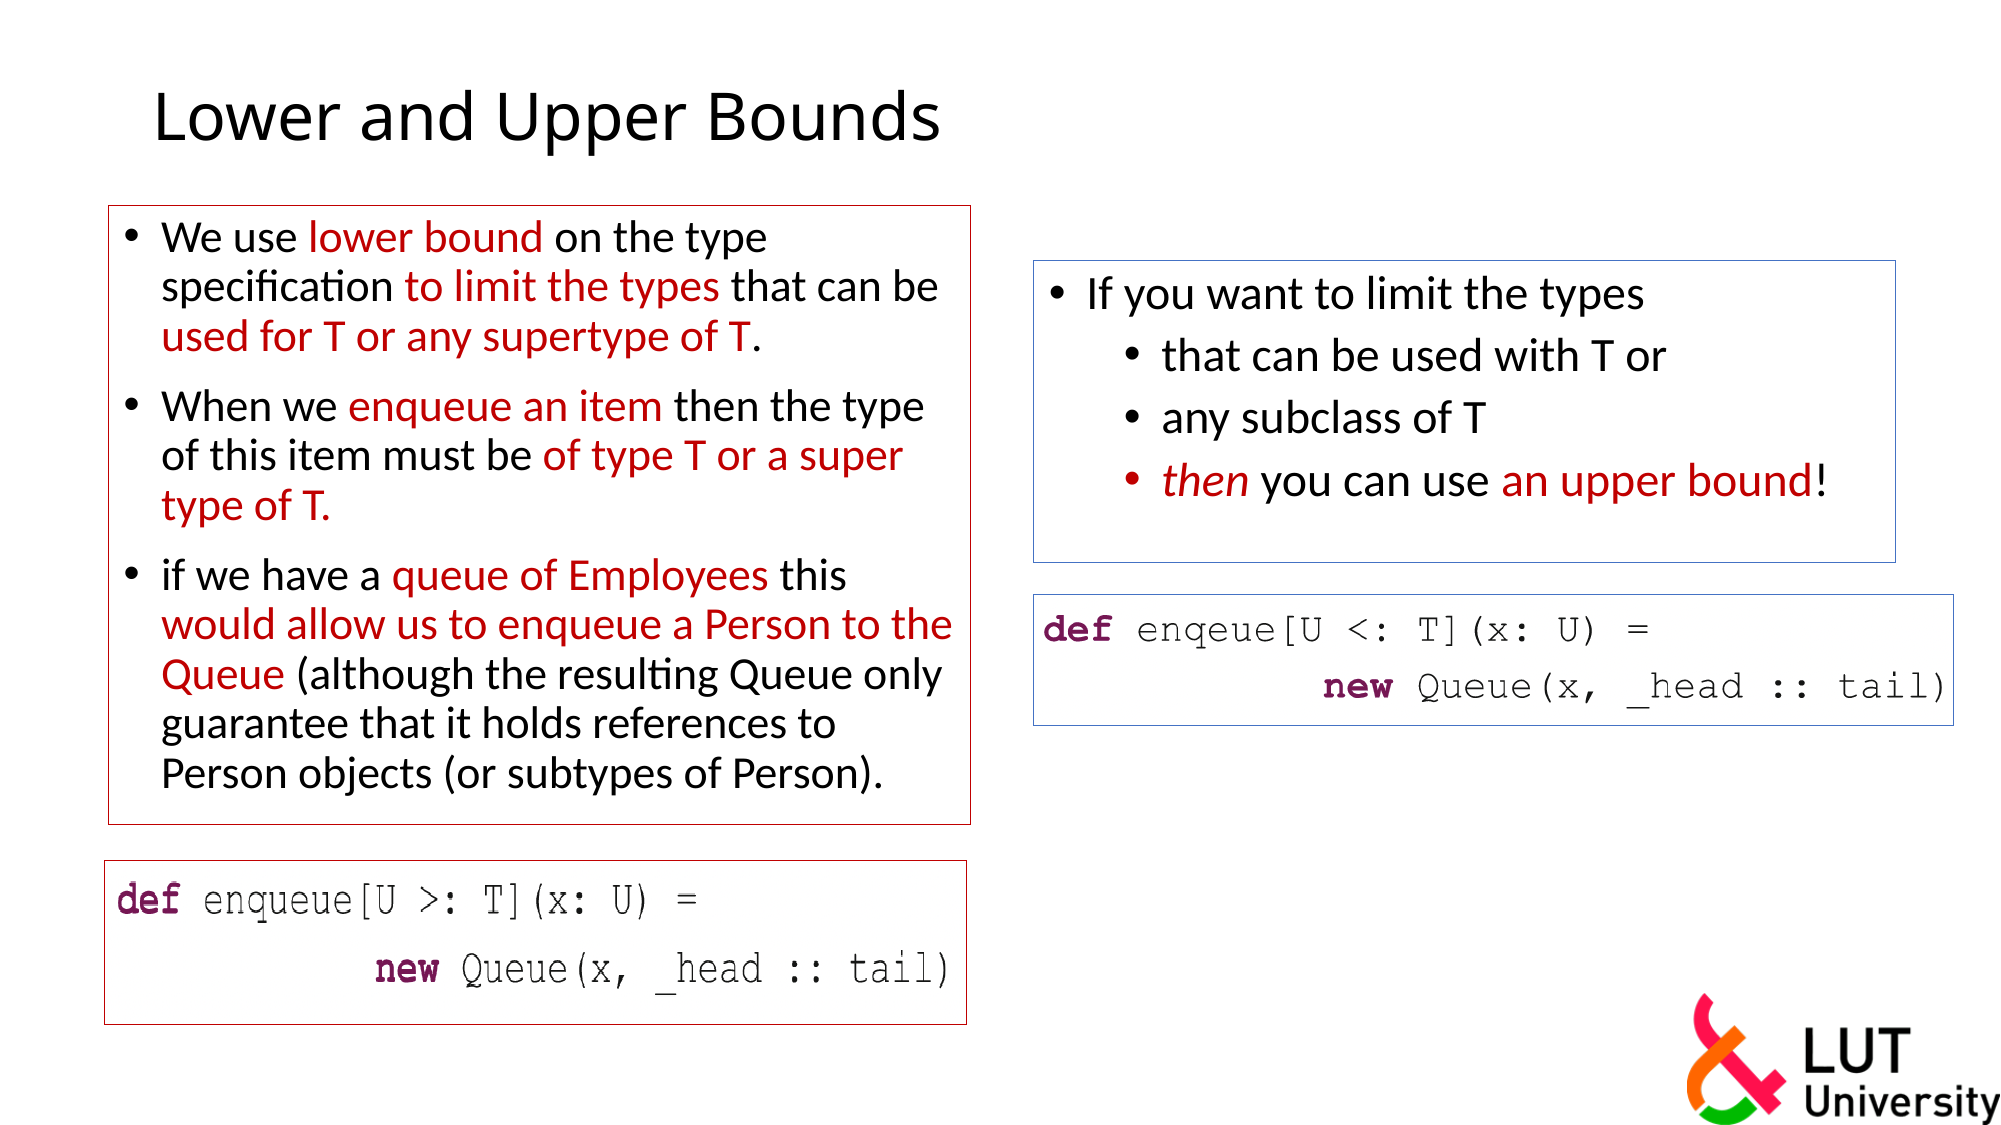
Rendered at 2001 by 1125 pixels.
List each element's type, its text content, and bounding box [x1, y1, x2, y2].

title Lower and Upper Bounds [137, 46, 1034, 191]
picture [104, 860, 967, 1025]
list If you want to limit the types that can be used with T or any subclass of T then you can use an upper bound! [1033, 260, 1896, 563]
picture [1687, 993, 2000, 1125]
picture [1033, 594, 1954, 726]
text_box We use lower bound on the type specification to limit the types that can be used for T or any supertype of T. When we enqueue an item then the type of this item must be of type T or a super type of T. if we have a queue of Employees this would allow us to enqueue a Person to the Queue (although the resulting Queue only guarantee that it holds references to Person objects (or subtypes of Person). [108, 205, 971, 825]
